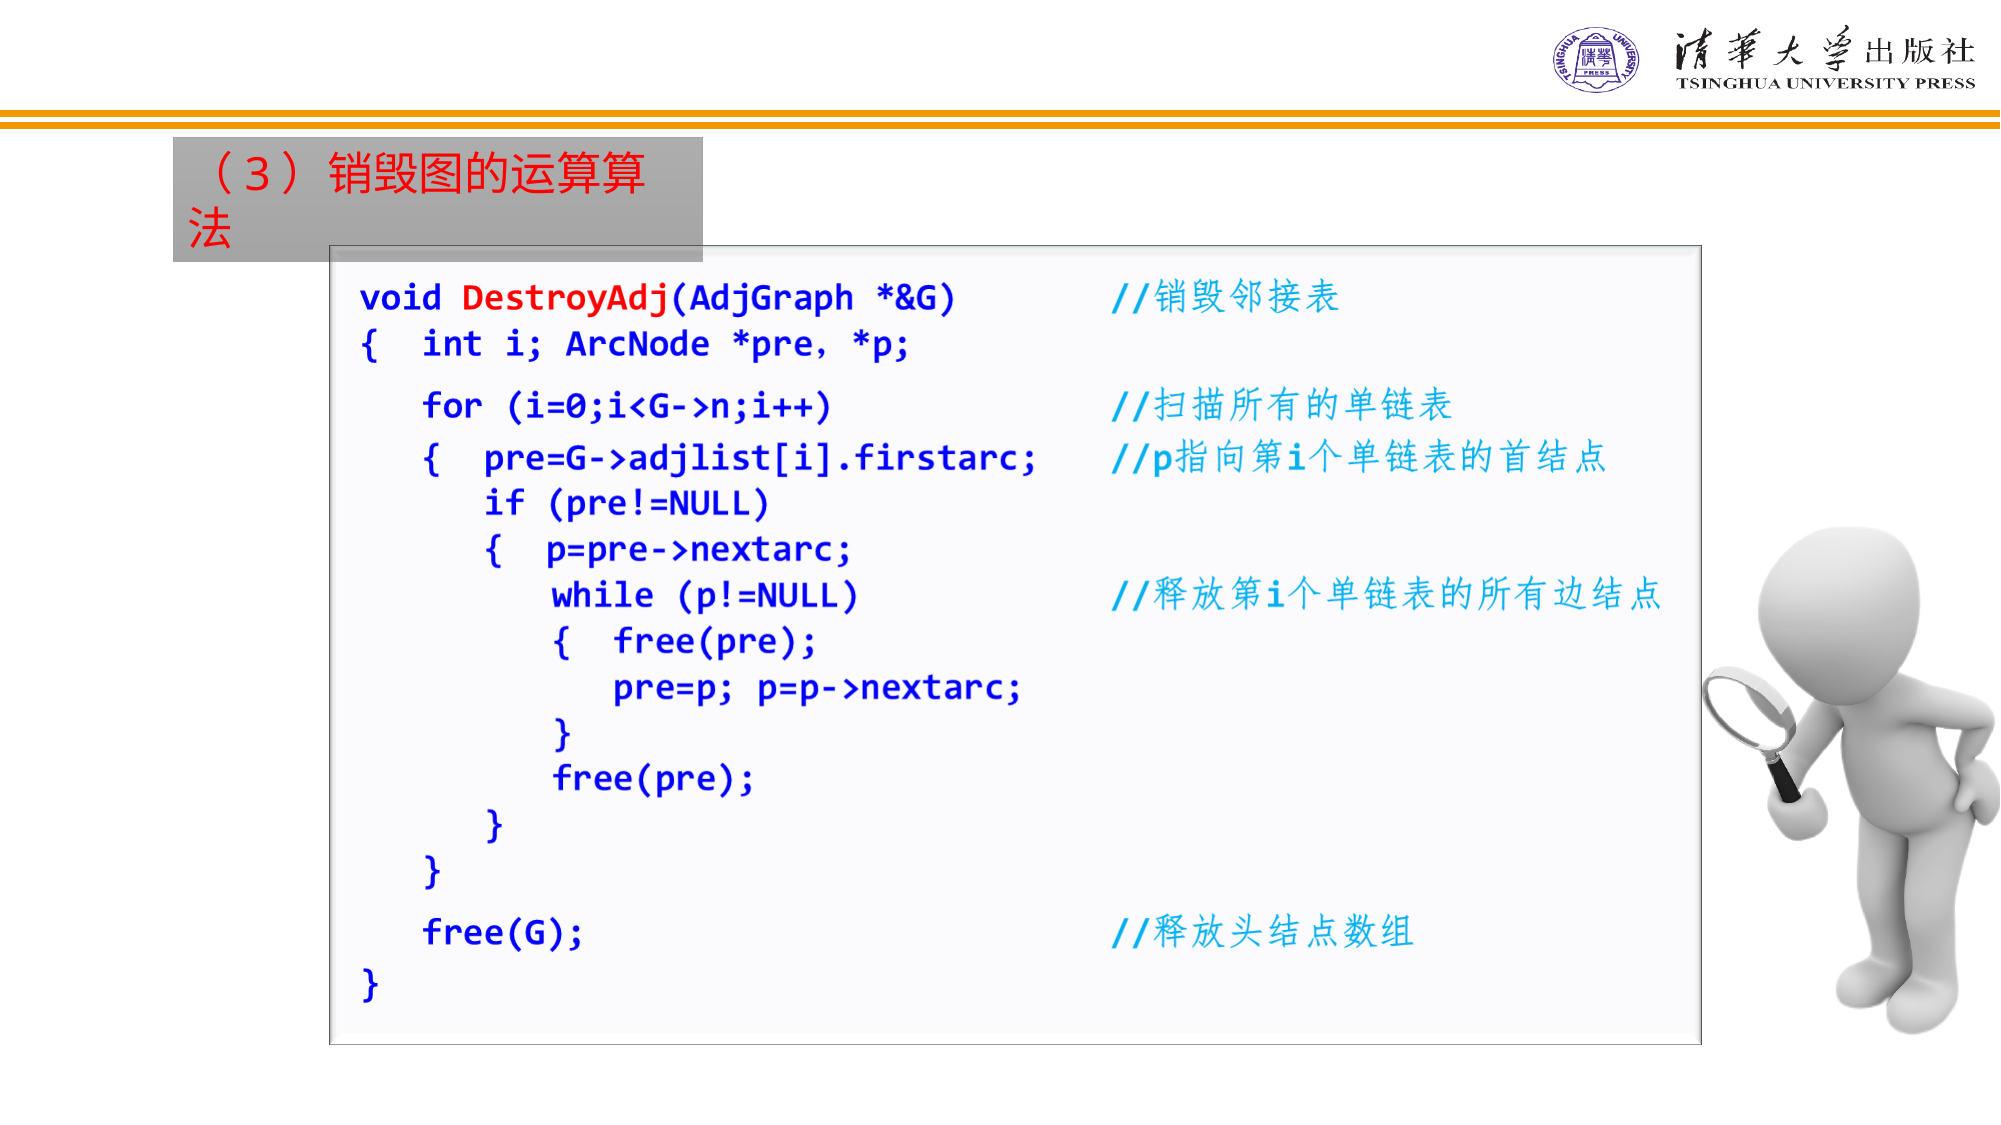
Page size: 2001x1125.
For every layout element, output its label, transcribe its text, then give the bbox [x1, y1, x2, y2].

text_box （3）销毁图的运算算法 [173, 137, 703, 262]
picture [1504, 0, 2001, 144]
picture [327, 243, 2000, 1083]
